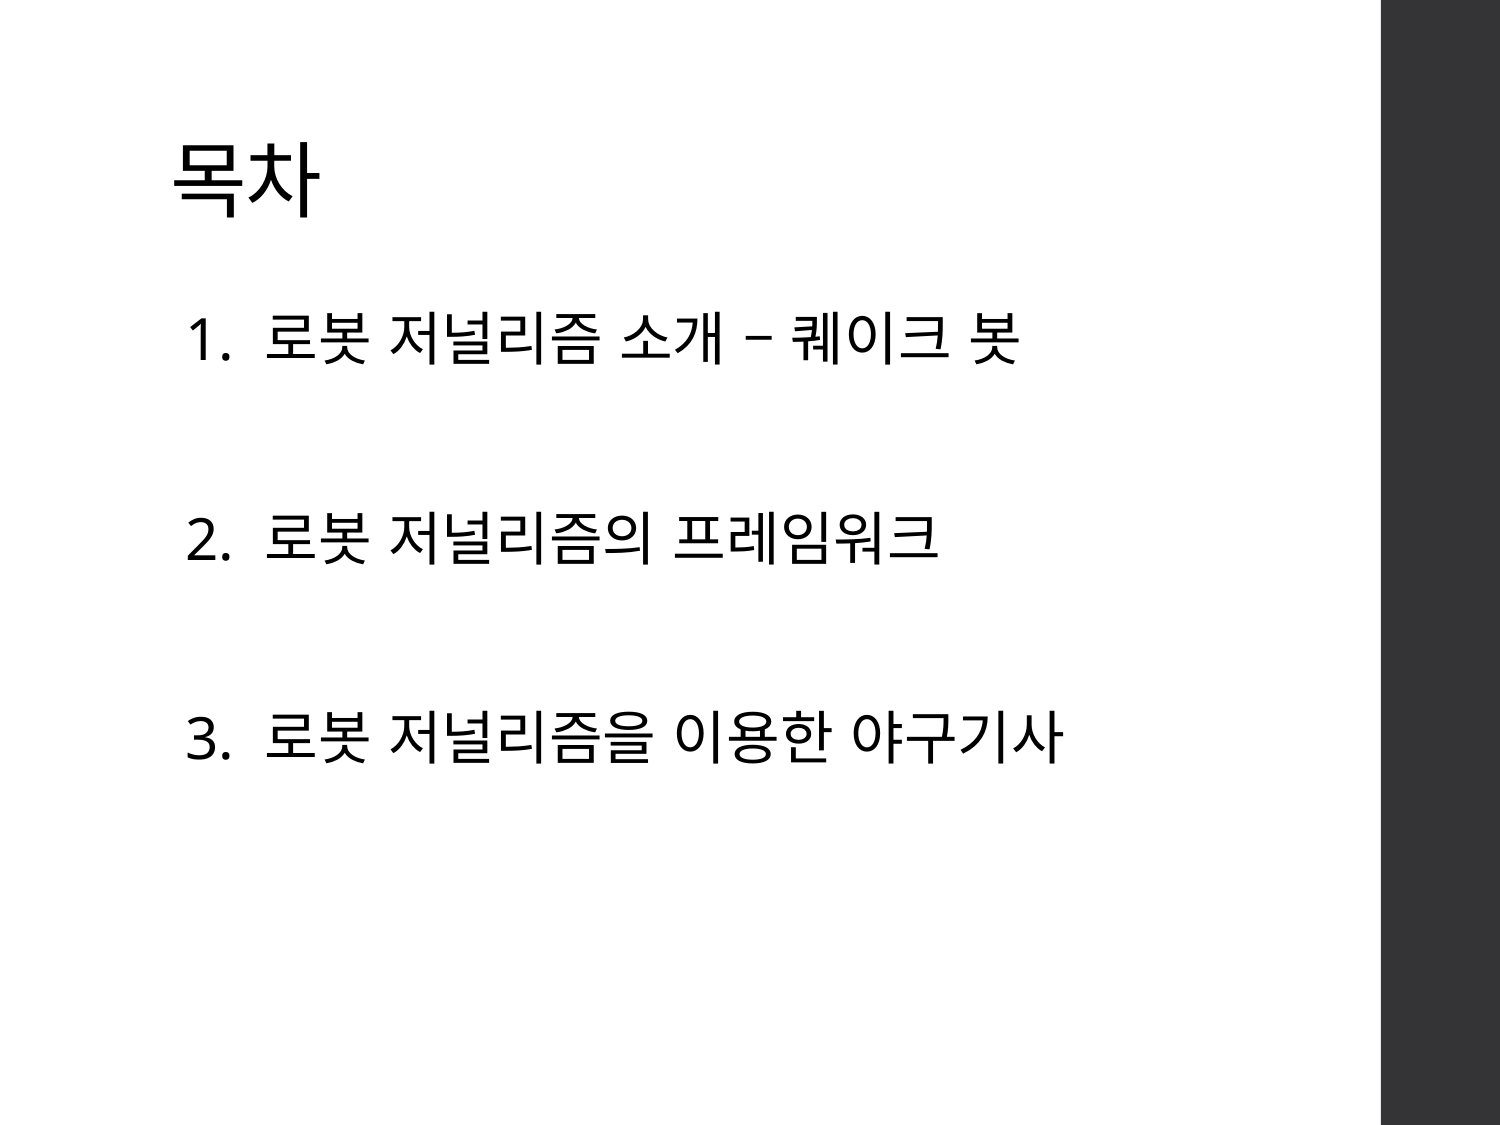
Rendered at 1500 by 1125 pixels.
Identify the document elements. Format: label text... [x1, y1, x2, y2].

list 1. 로봇 저널리즘 소개 – 퀘이크 봇 2. 로봇 저널리즘의 프레임워크 3. 로봇 저널리즘을 이용한 야구기사 [155, 299, 1213, 1014]
title 목차 [155, 19, 1348, 237]
